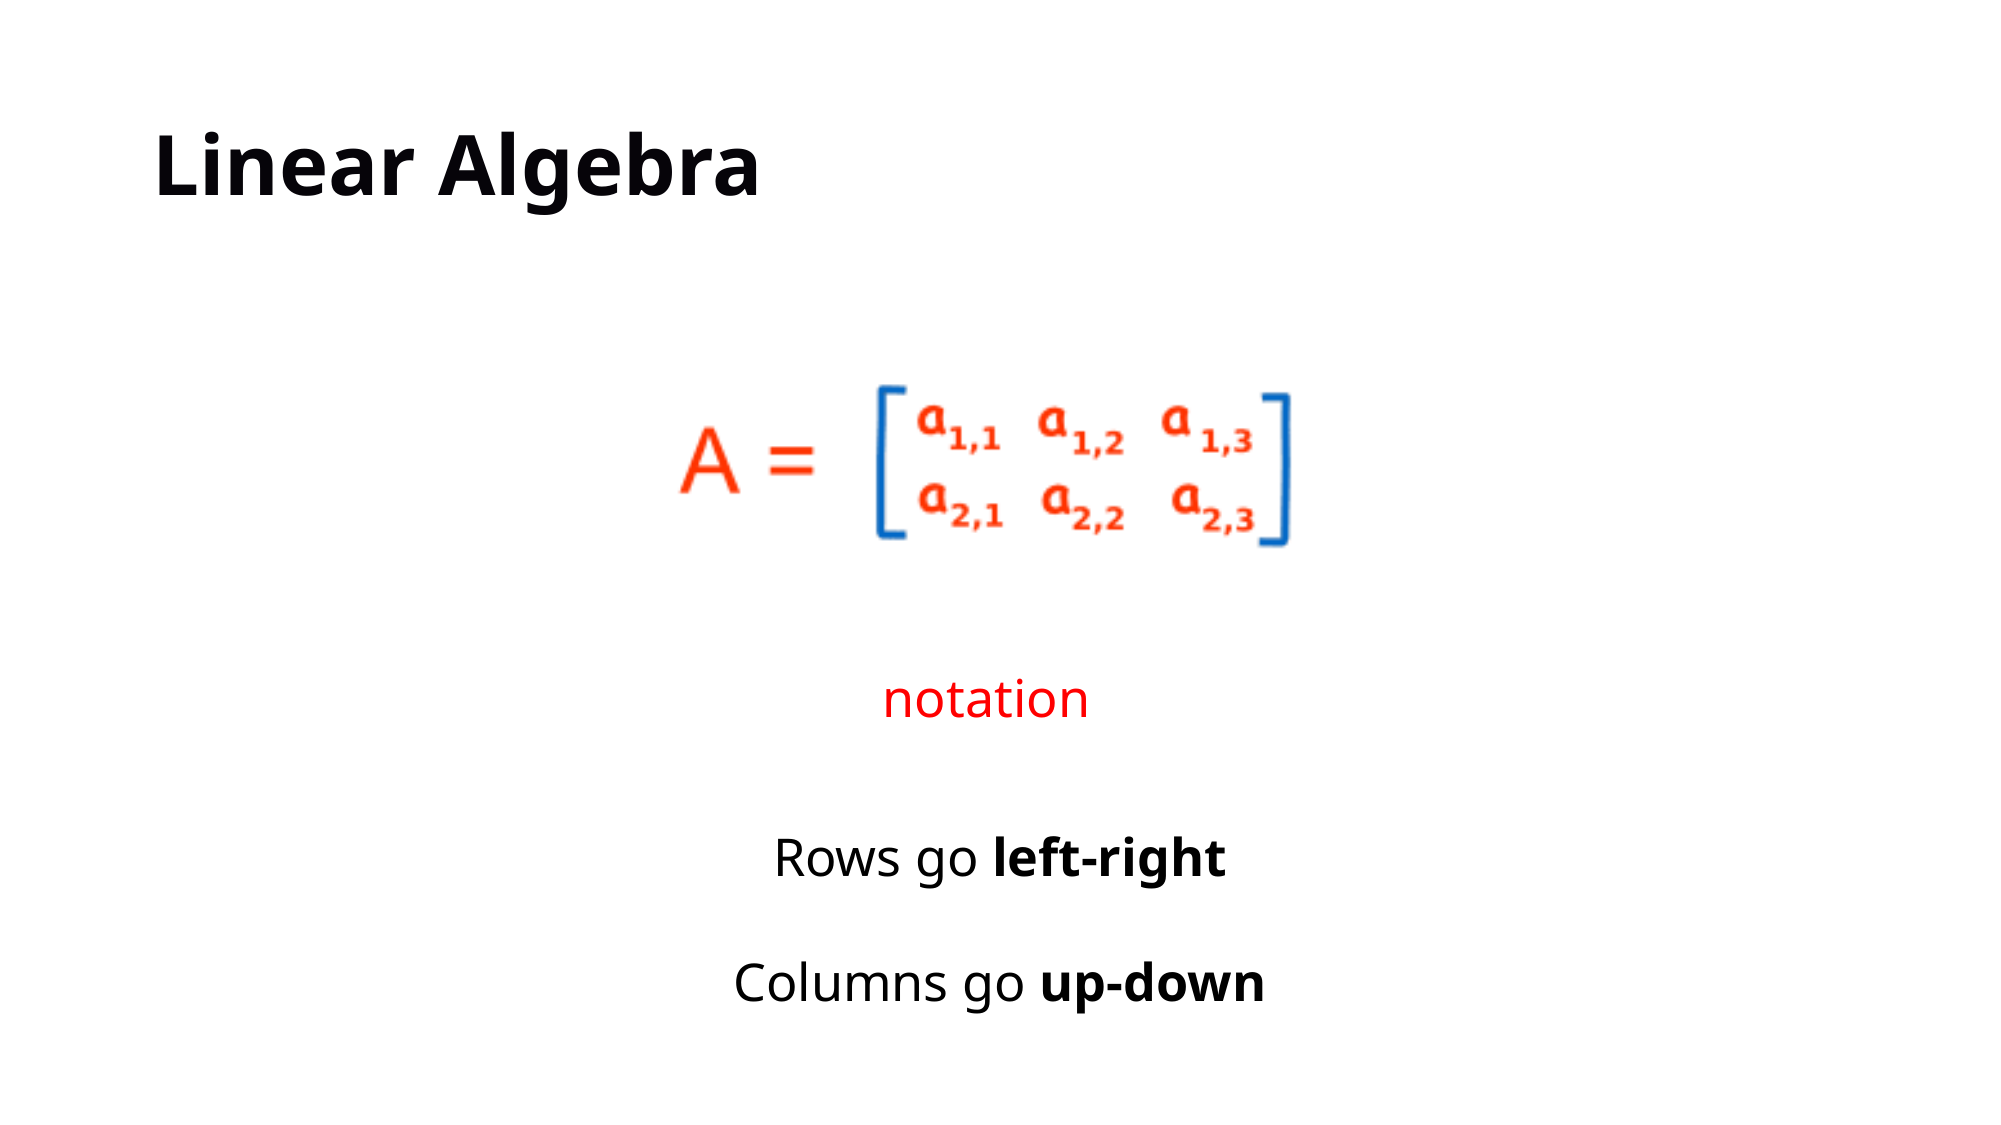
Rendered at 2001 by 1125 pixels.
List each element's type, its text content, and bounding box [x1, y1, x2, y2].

text_box notation [486, 657, 1487, 735]
text_box Rows go left-right Columns go up-down [500, 816, 1500, 1019]
title Linear Algebra [137, 59, 1863, 278]
picture [643, 352, 1330, 595]
